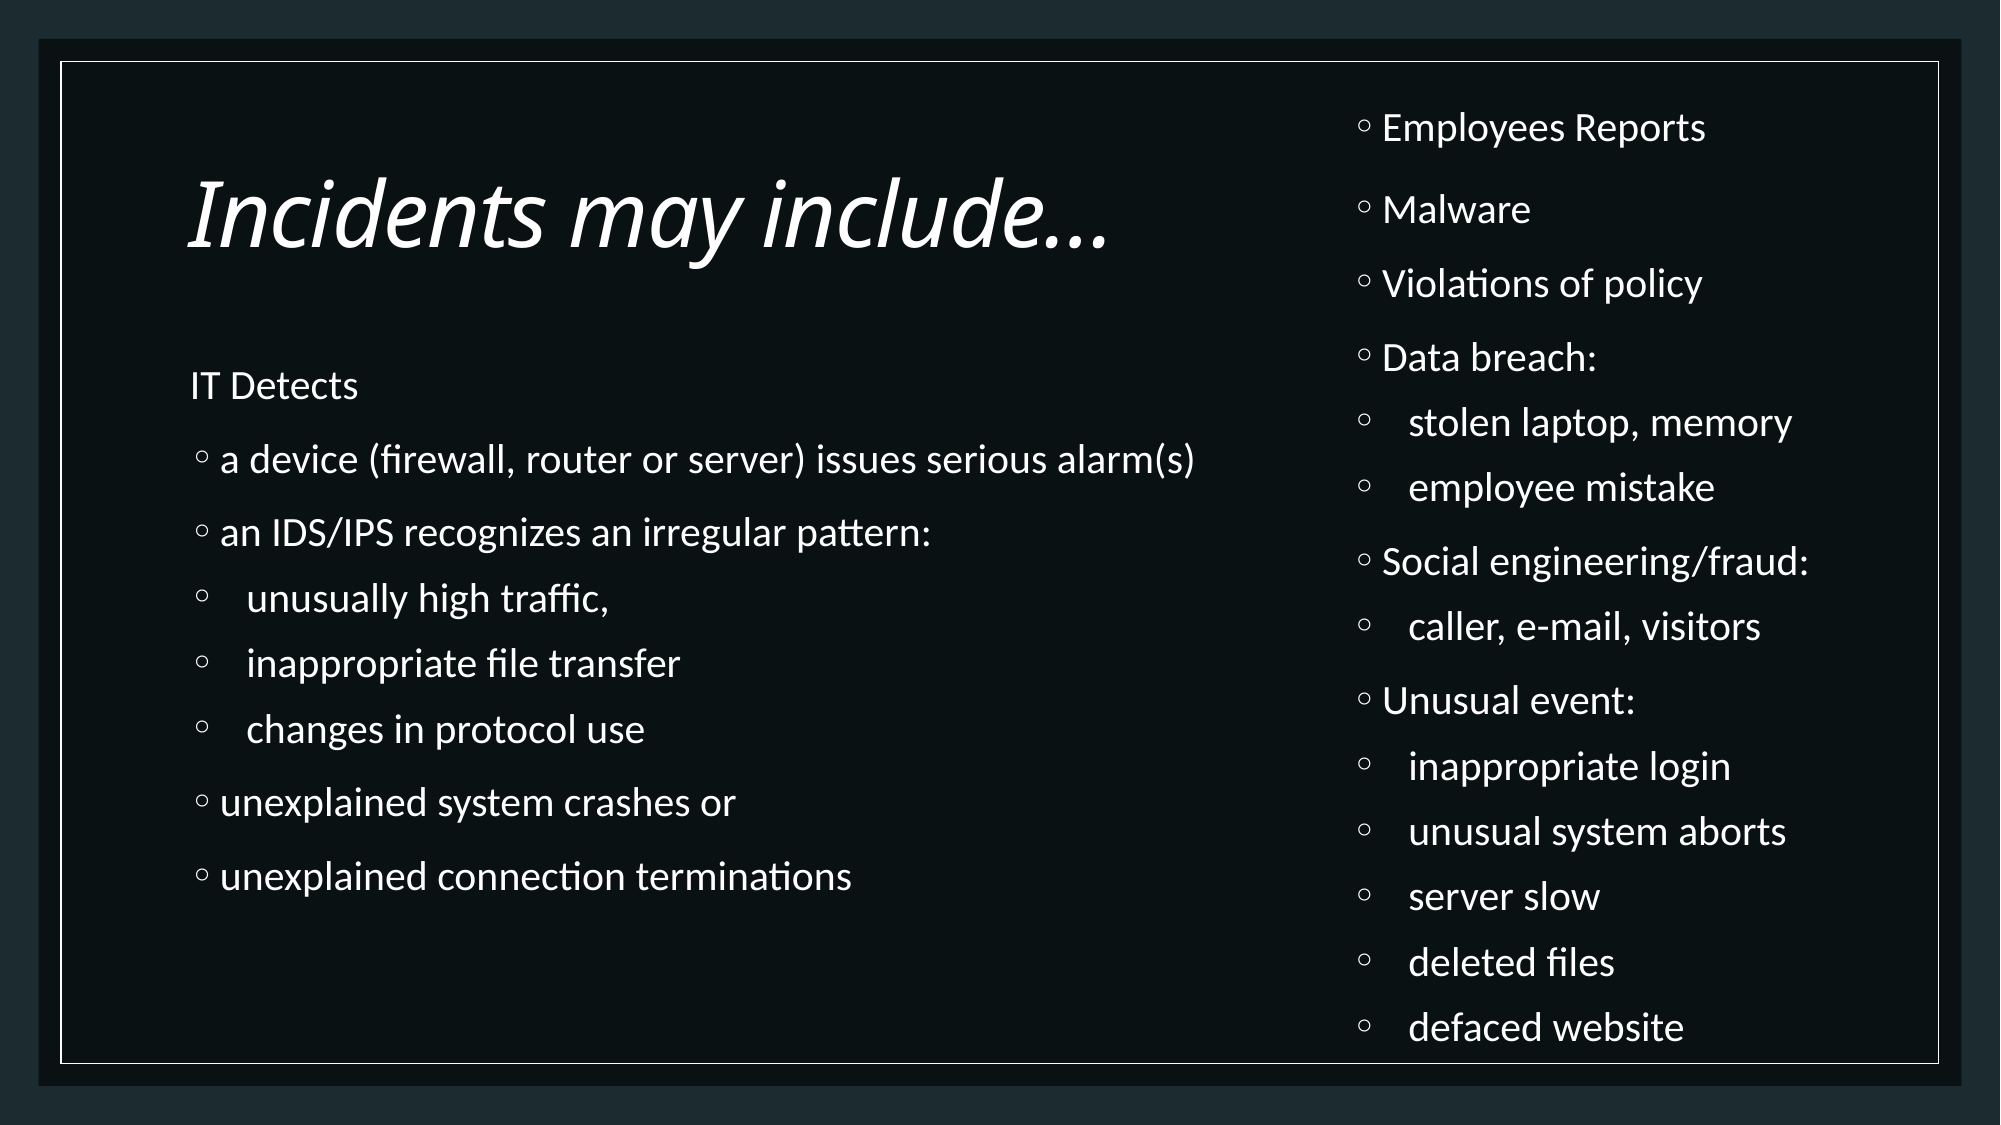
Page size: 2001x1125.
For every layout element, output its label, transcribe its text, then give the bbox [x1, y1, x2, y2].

list Employees Reports [1337, 87, 2000, 169]
list Malware Violations of policy Data breach: stolen laptop, memory employee mistake Social engineering/fraud: caller, e-mail, visitors Unusual event: inappropriate login unusual system aborts server slow deleted files defaced website [1337, 169, 2000, 818]
title Incidents may include… [174, 105, 1337, 331]
list IT Detects a device (firewall, router or server) issues serious alarm(s) an IDS/IPS recognizes an irregular pattern: unusually high traffic, inappropriate file transfer changes in protocol use unexplained system crashes or unexplained connection terminations [174, 345, 1825, 977]
